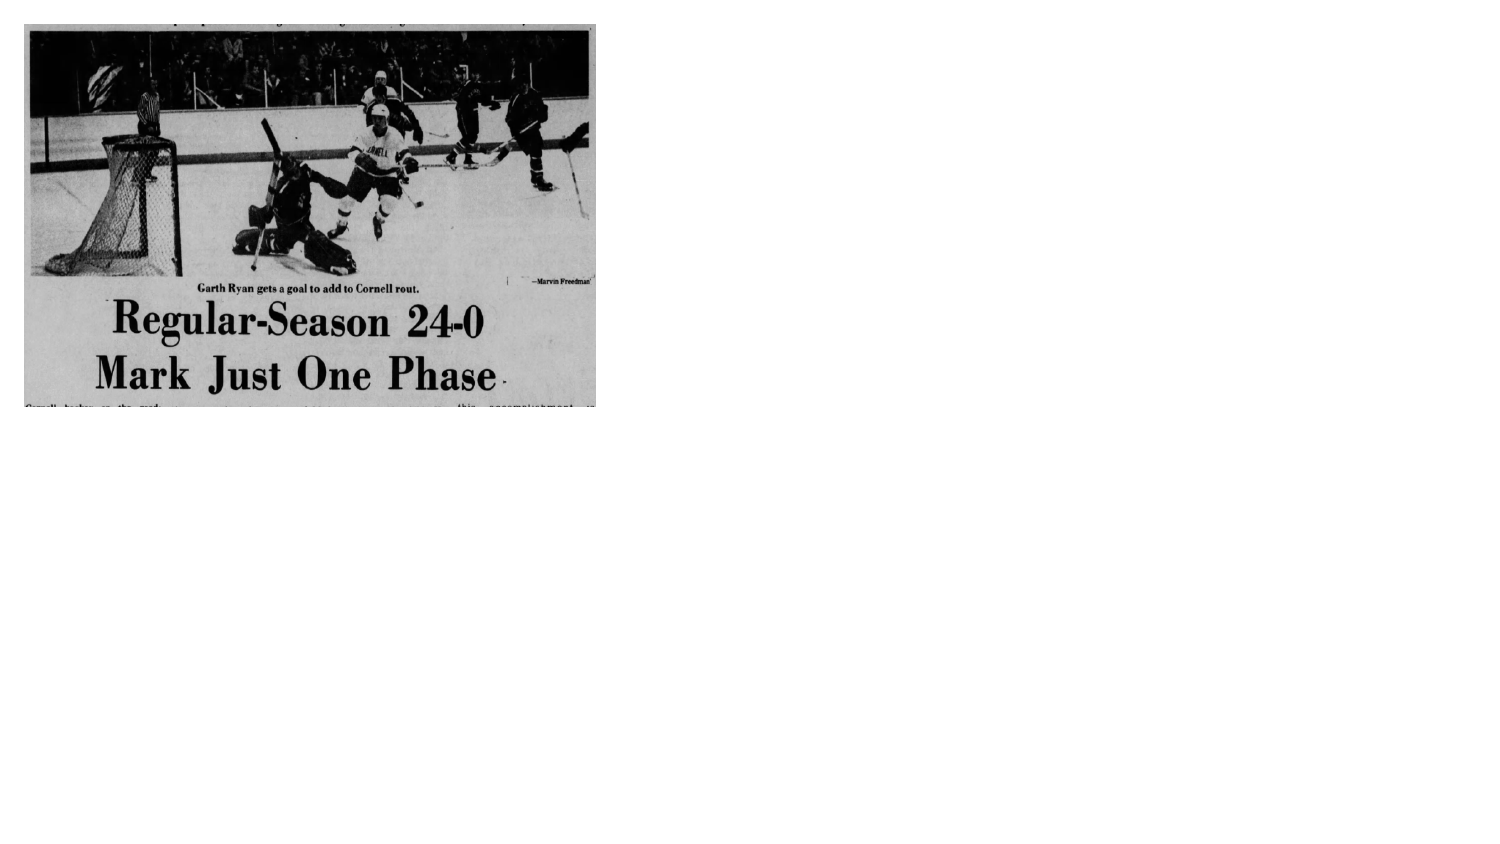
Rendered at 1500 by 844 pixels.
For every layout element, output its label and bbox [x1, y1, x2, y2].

picture [24, 24, 596, 407]
